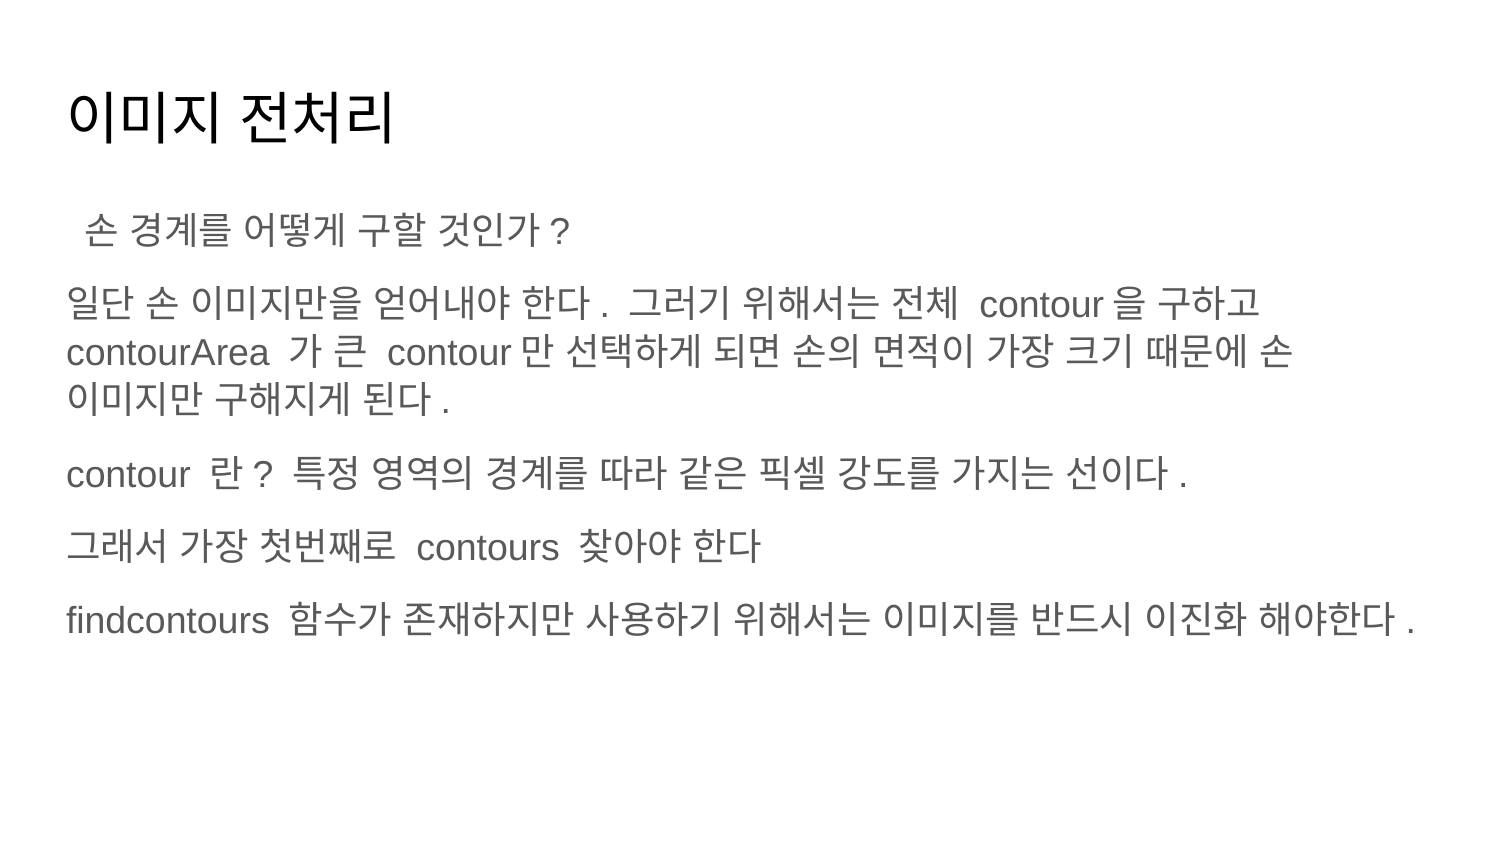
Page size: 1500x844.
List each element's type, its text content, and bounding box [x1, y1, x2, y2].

title 이미지 전처리 [51, 72, 1449, 167]
list 손 경계를 어떻게 구할 것인가? 일단 손 이미지만을 얻어내야 한다. 그러기 위해서는 전체 contour을 구하고 contourArea 가 큰 contour만 선택하게 되면 손의 면적이 가장 크기 때문에 손 이미지만 구해지게 된다. contour 란? 특정 영역의 경계를 따라 같은 픽셀 강도를 가지는 선이다. 그래서 가장 첫번째로 contours 찾아야 한다 findcontours 함수가 존재하지만 사용하기 위해서는 이미지를 반드시 이진화 해야한다. [51, 189, 1449, 750]
